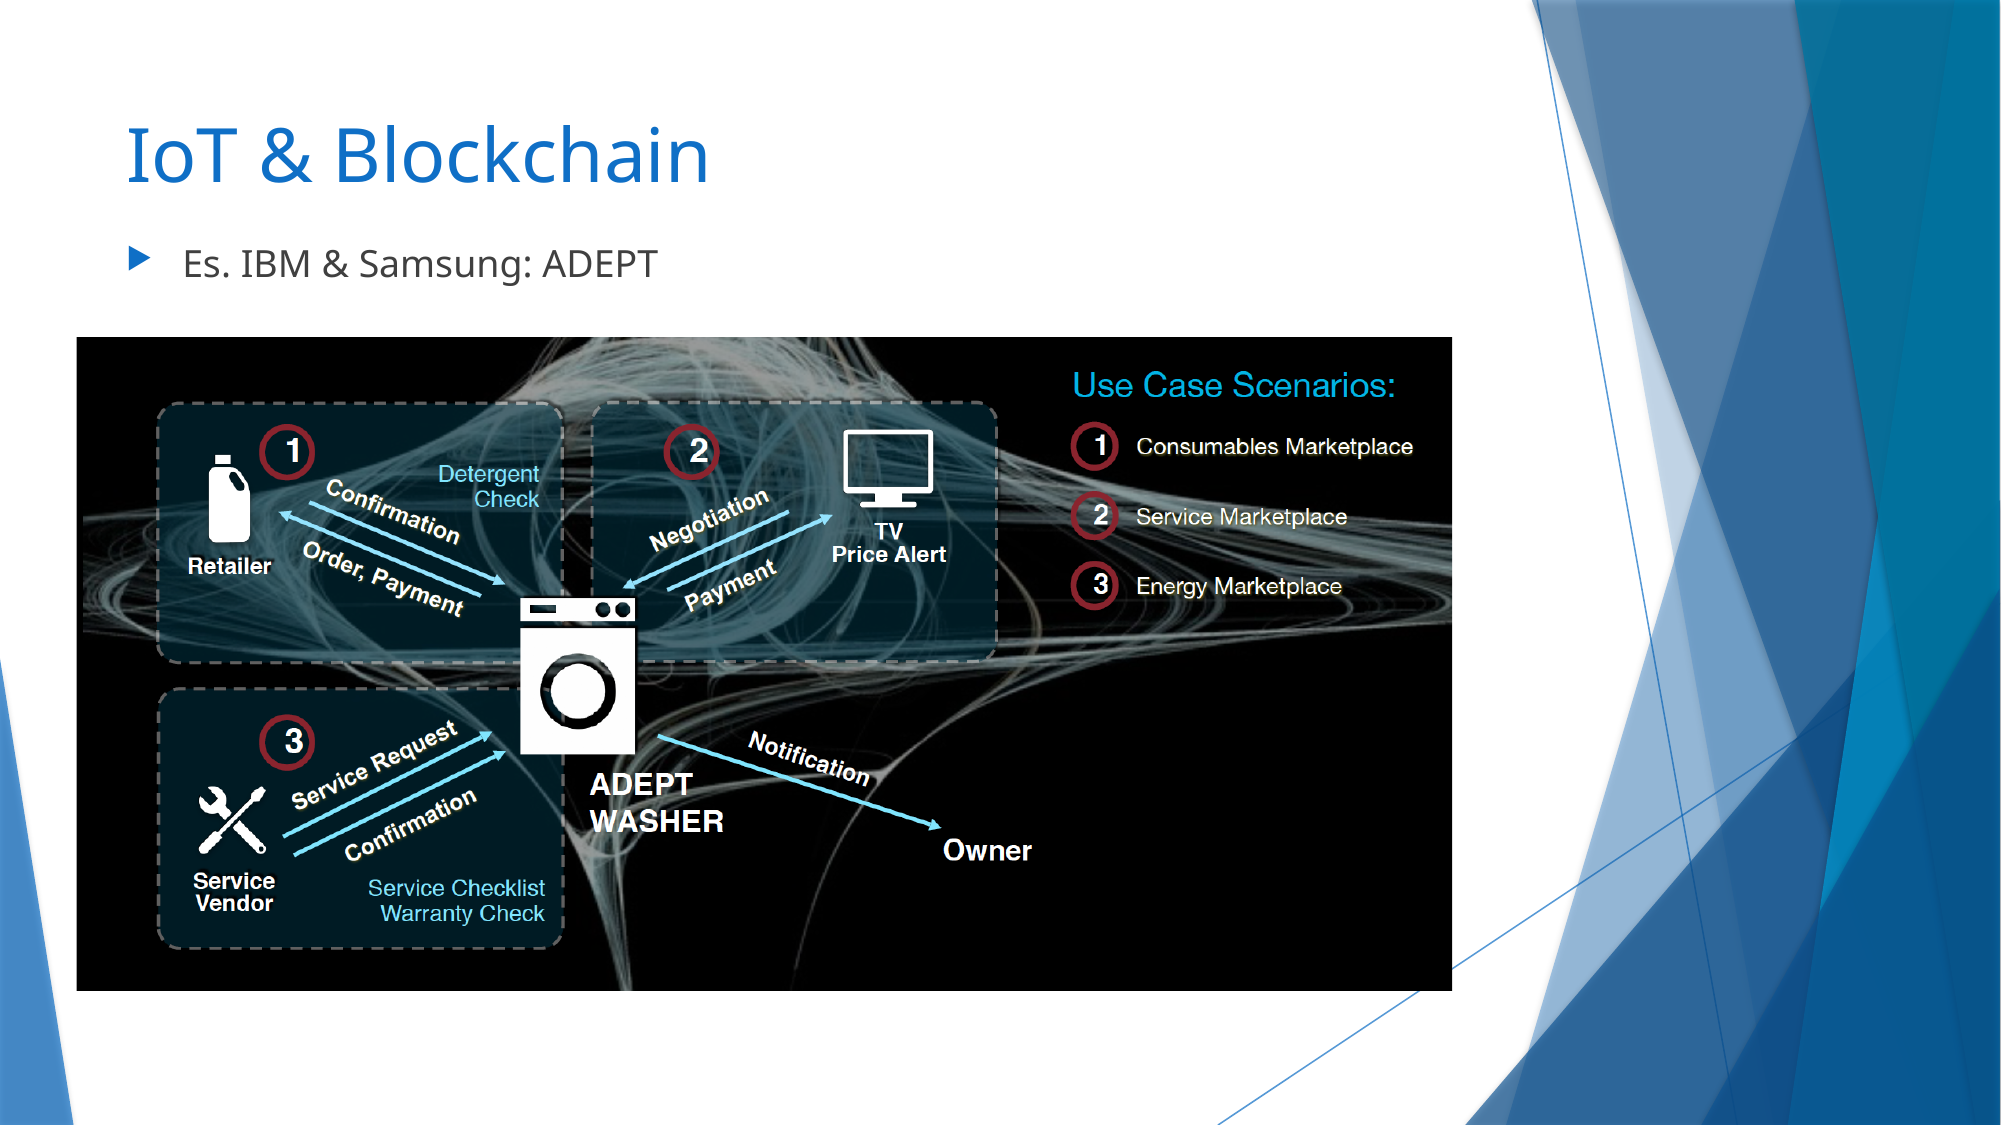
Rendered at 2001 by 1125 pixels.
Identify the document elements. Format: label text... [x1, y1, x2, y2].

list Es. IBM & Samsung: ADEPT [111, 232, 1522, 870]
picture [76, 336, 1453, 992]
title IoT & Blockchain [111, 99, 1522, 232]
